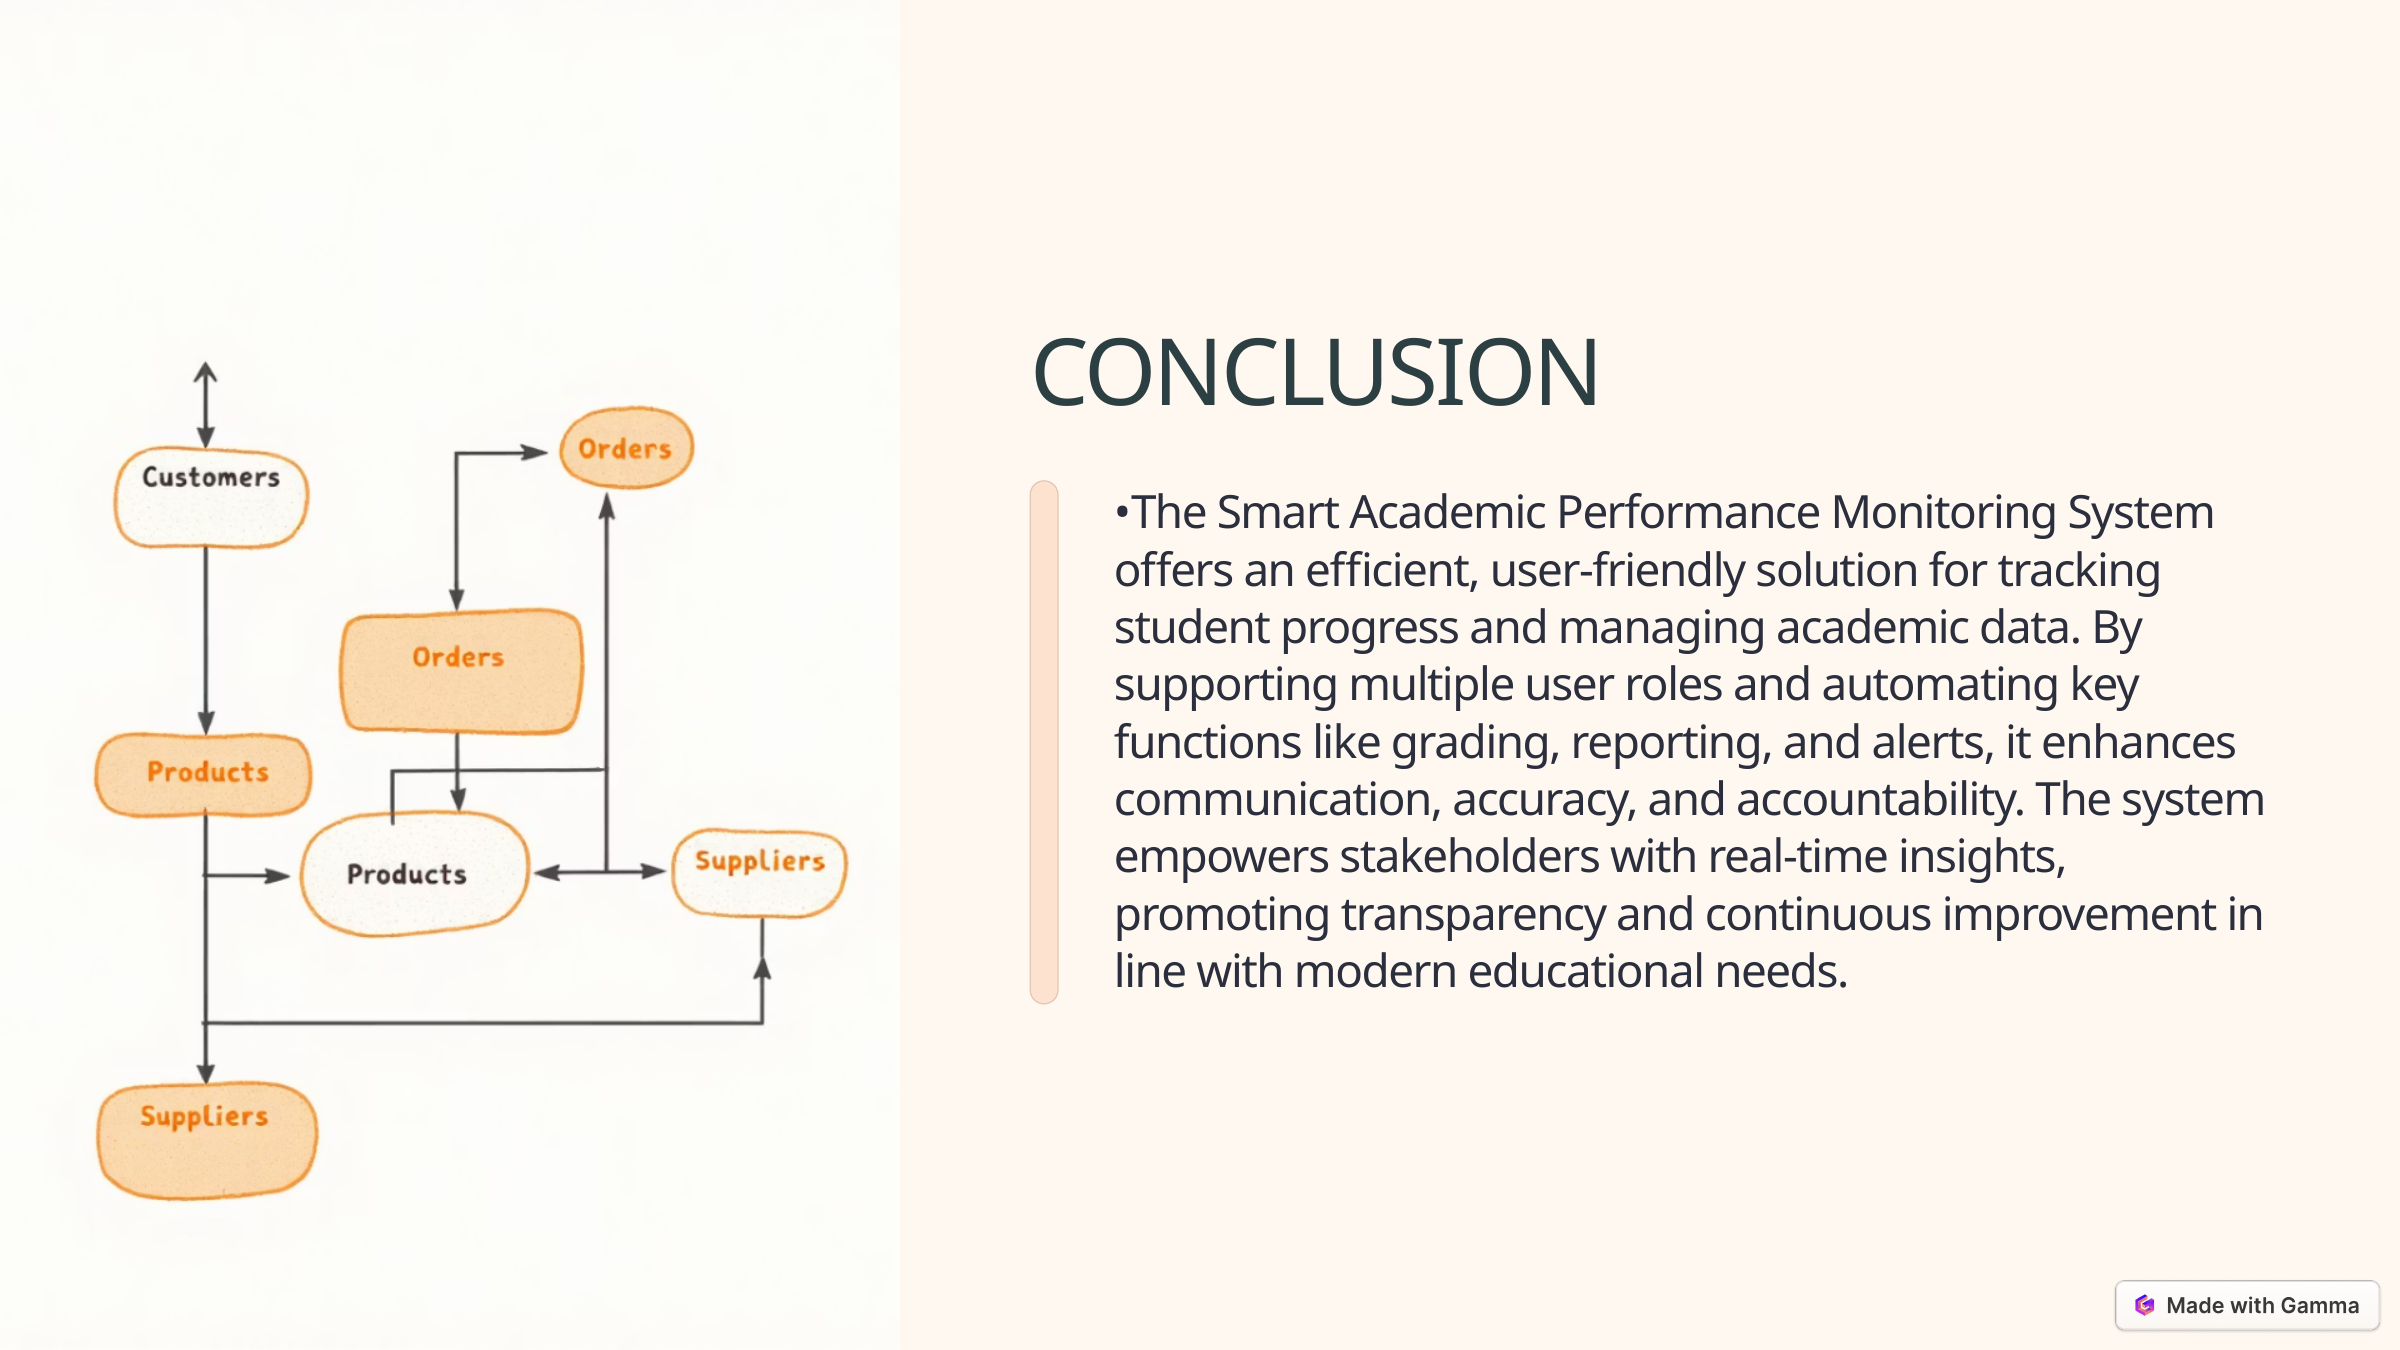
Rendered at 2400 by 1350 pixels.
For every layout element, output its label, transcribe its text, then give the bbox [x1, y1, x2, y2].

text_box •The Smart Academic Performance Monitoring System offers an efficient, user-friendly solution for tracking student progress and managing academic data. By supporting multiple user roles and automating key functions like grading, reporting, and alerts, it enhances communication, accuracy, and accountability. The system empowers stakeholders with real-time insights, promoting transparency and continuous improvement in line with modern educational needs. [1113, 480, 2270, 1004]
picture [2106, 1271, 2389, 1339]
picture [0, 0, 900, 1350]
text_box [1030, 480, 1059, 1004]
text_box CONCLUSION [1030, 308, 1961, 426]
